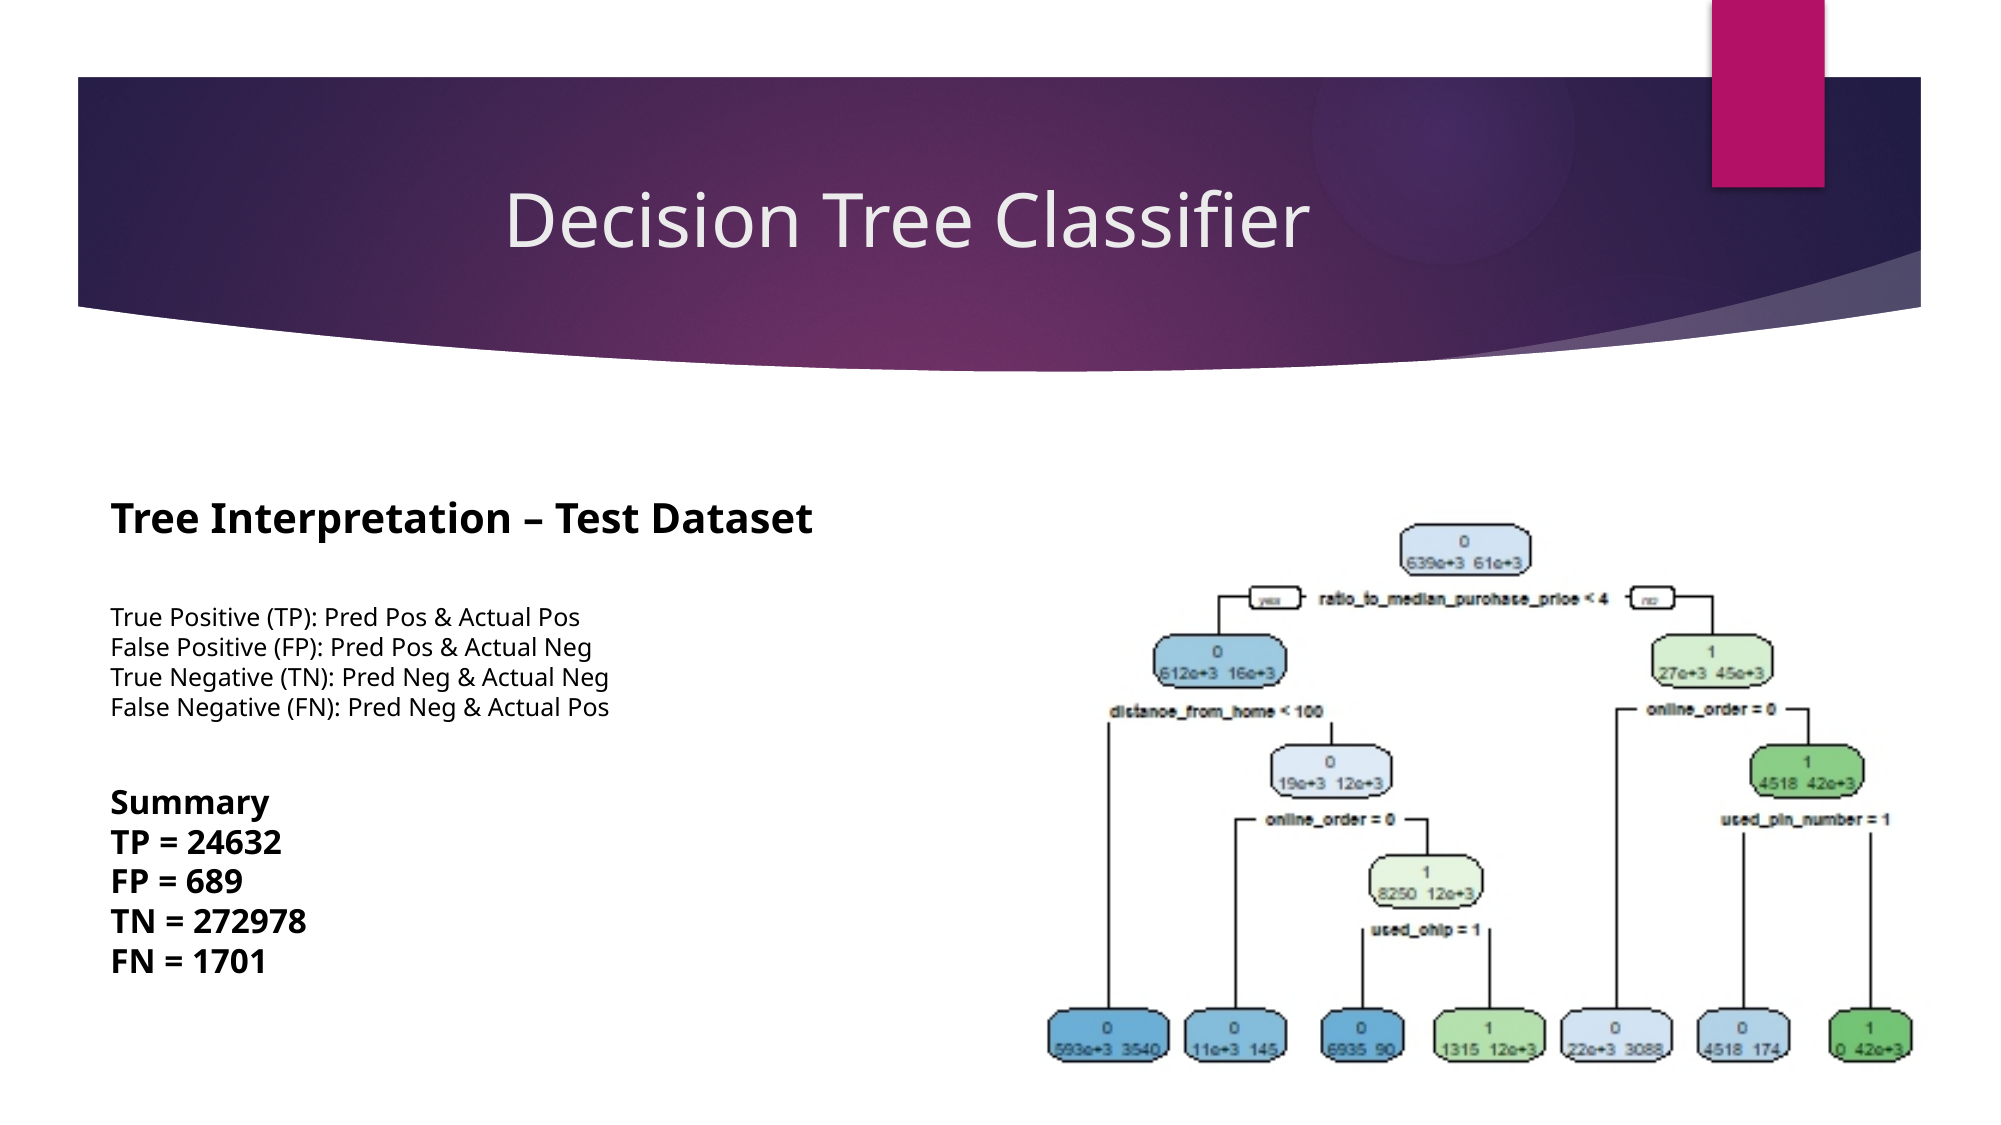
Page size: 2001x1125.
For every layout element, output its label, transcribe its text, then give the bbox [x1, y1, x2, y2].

text_box Tree Interpretation – Test Dataset True Positive (TP): Pred Pos & Actual Pos False Positive (FP): Pred Pos & Actual Neg True Negative (TN): Pred Neg & Actual Neg False Negative (FN): Pred Neg & Actual Pos Summary TP = 24632 FP = 689 TN = 272978 FN = 1701 [95, 483, 968, 988]
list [974, 457, 1990, 1125]
title Decision Tree Classifier [189, 159, 1627, 276]
